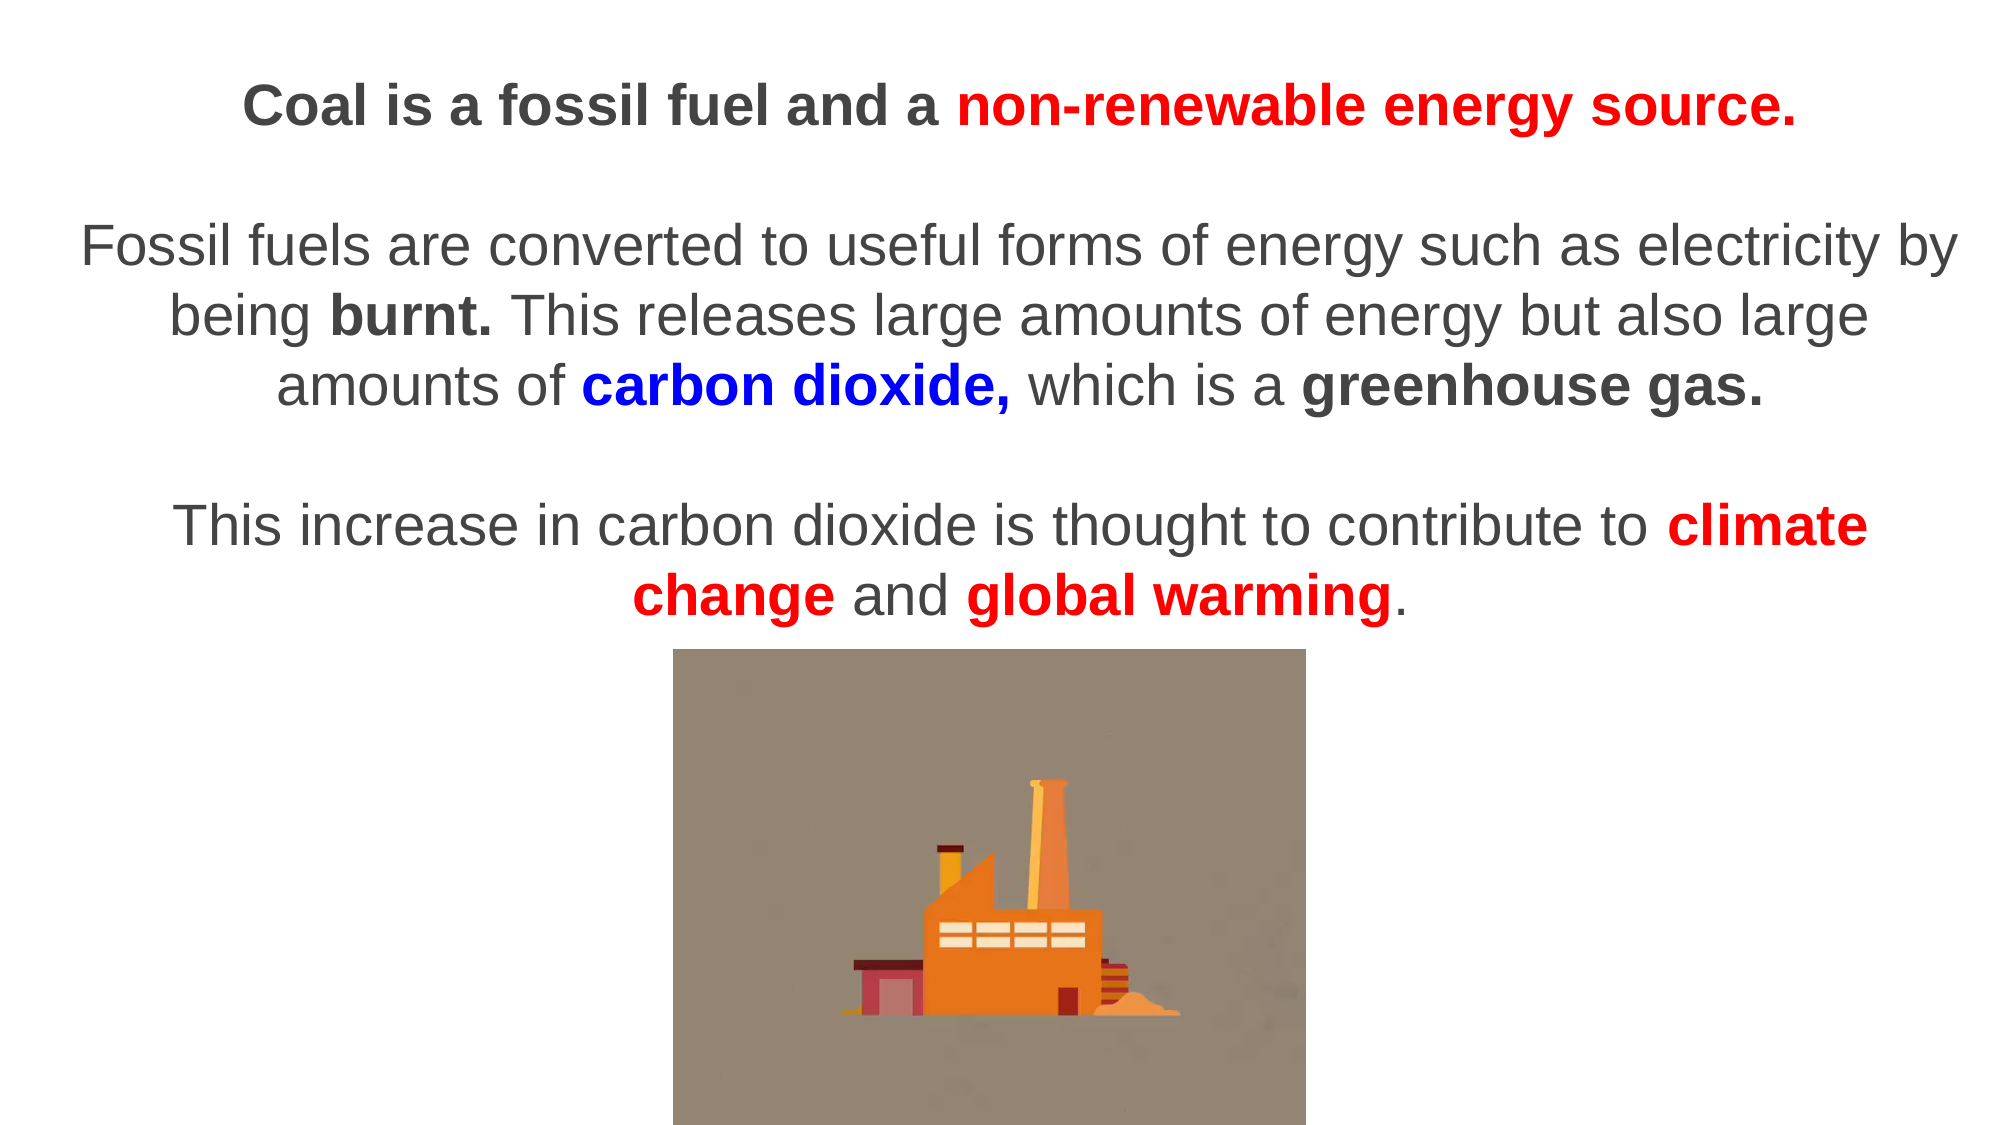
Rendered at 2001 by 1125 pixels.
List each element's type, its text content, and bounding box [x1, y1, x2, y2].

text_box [672, 648, 1307, 1125]
text_box Coal is a fossil fuel and a non-renewable energy source. Fossil fuels are converted to useful forms of energy such as electricity by being burnt. This releases large amounts of energy but also large amounts of carbon dioxide, which is a greenhouse gas. This increase in carbon dioxide is thought to contribute to climate change and global warming. [41, 59, 2000, 635]
